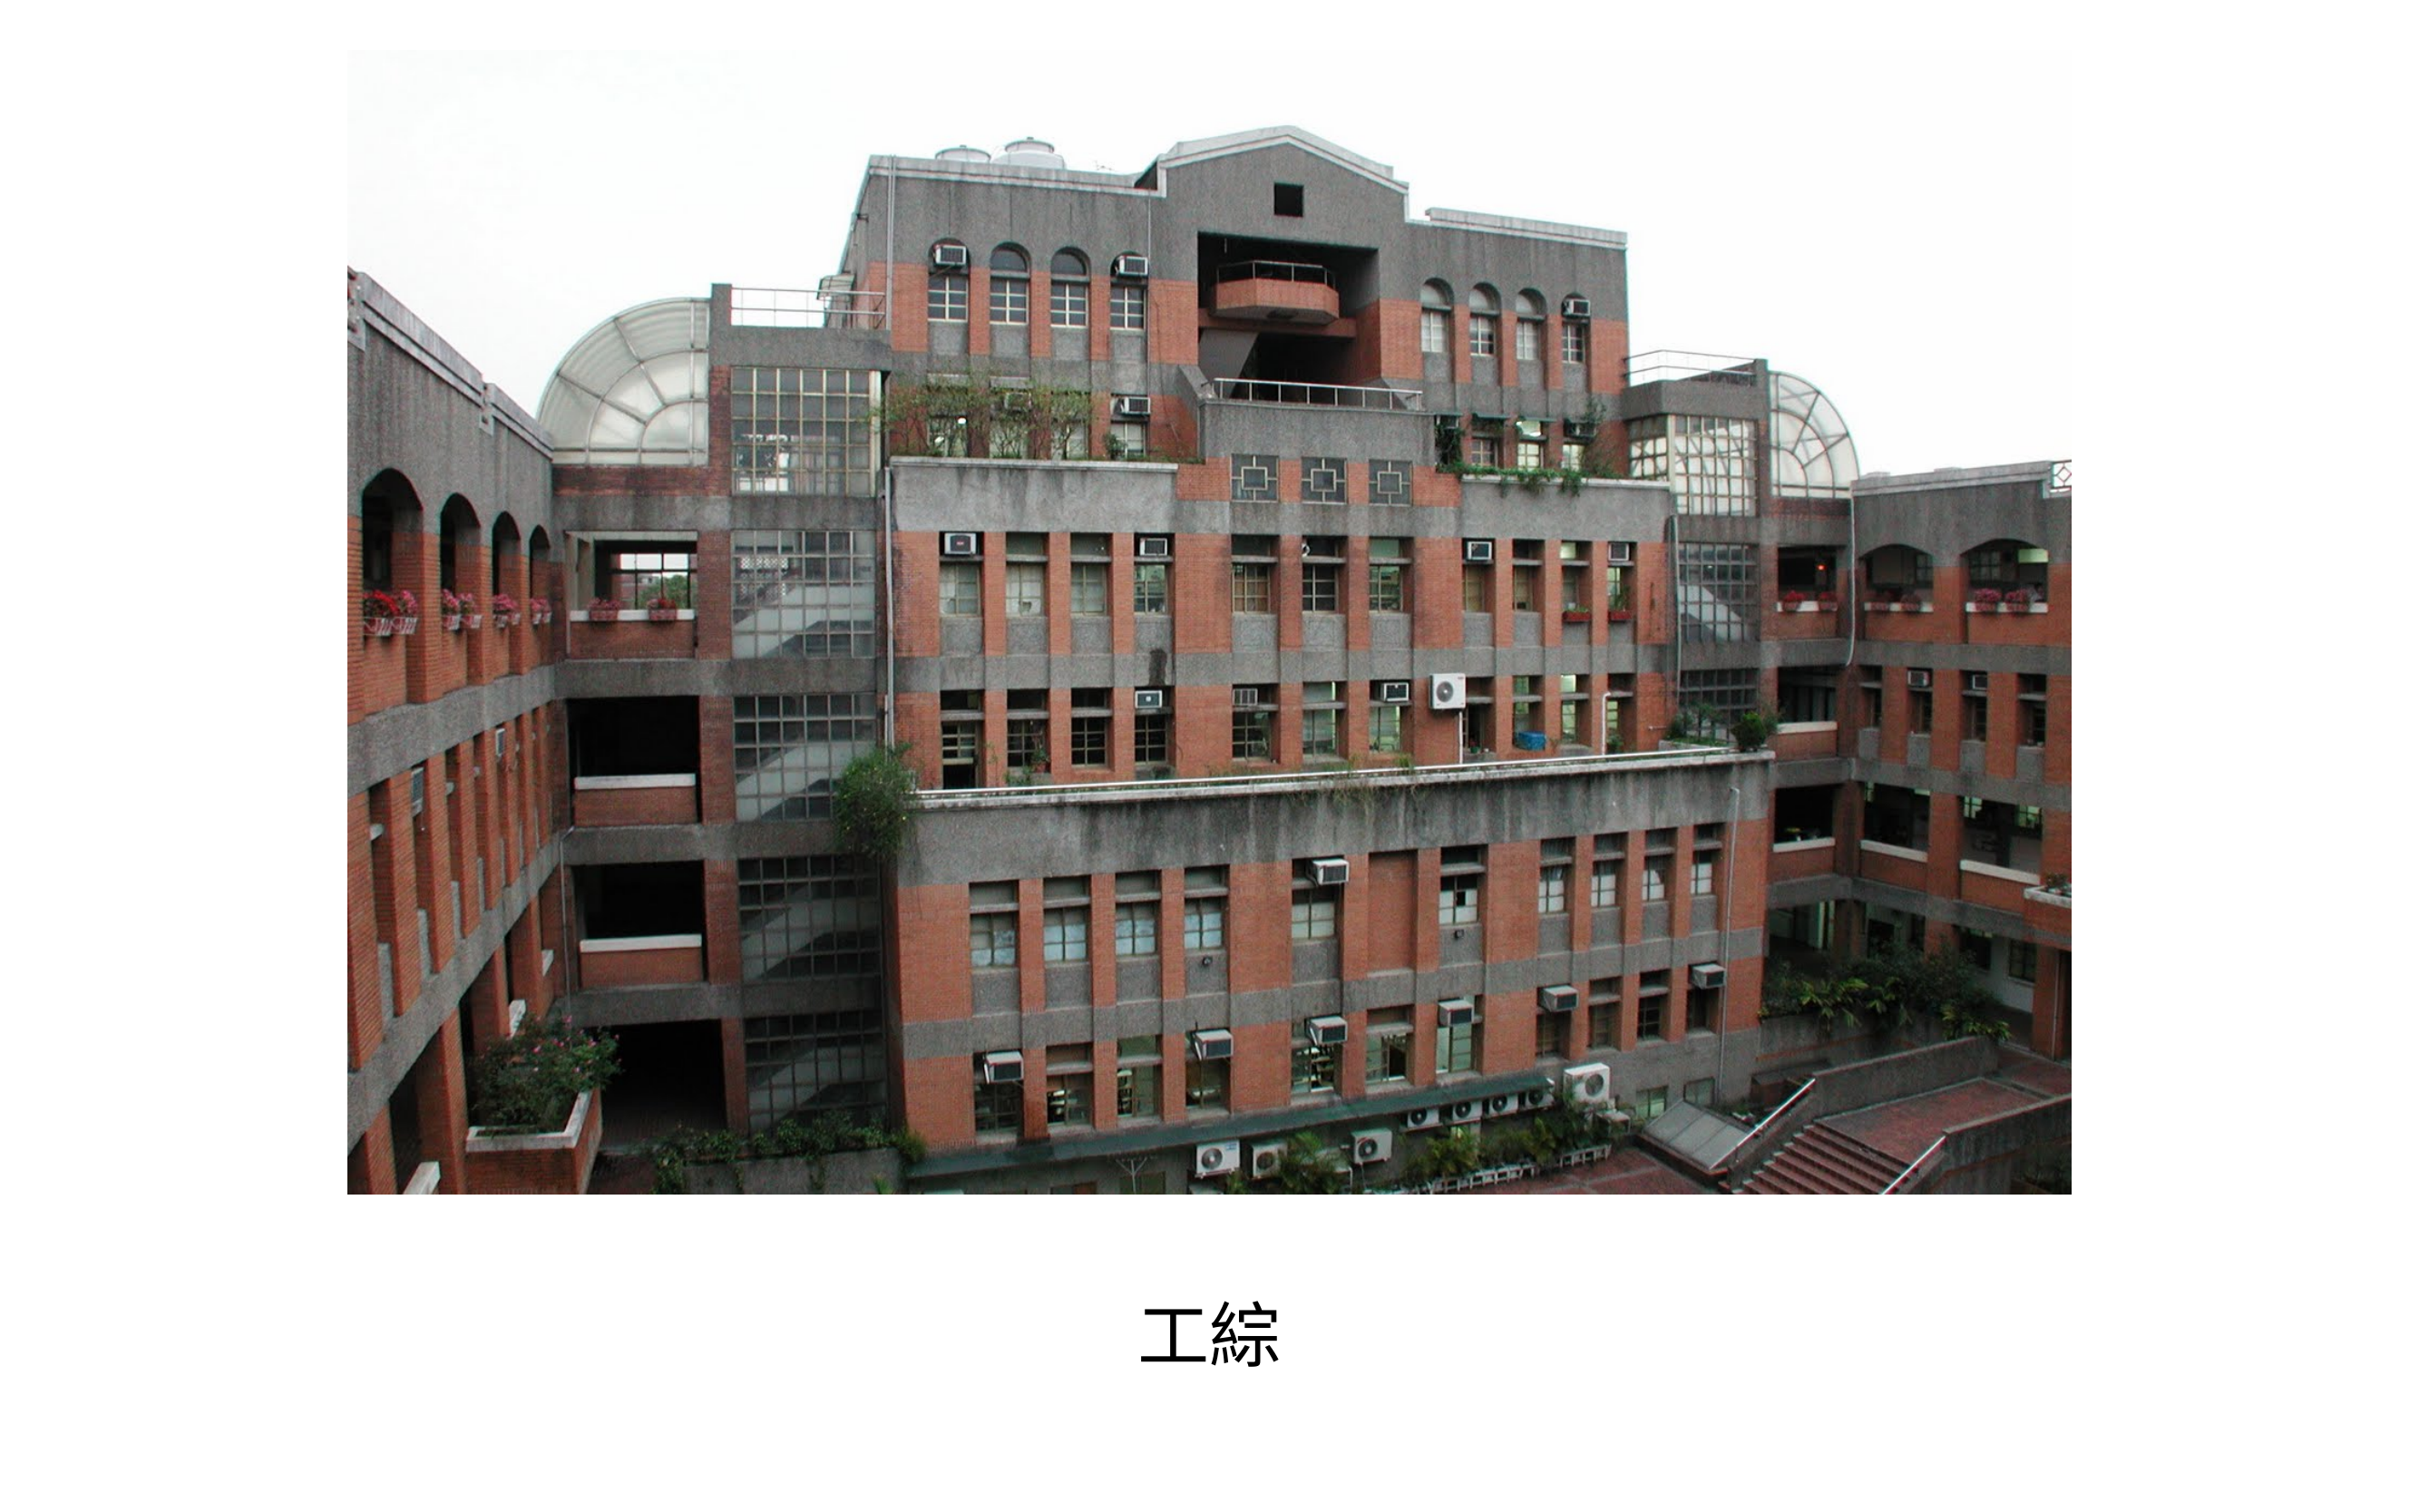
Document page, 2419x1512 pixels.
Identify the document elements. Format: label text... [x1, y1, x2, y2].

picture [346, 50, 2072, 1195]
subtitle 工綜 [479, 1283, 1940, 1440]
